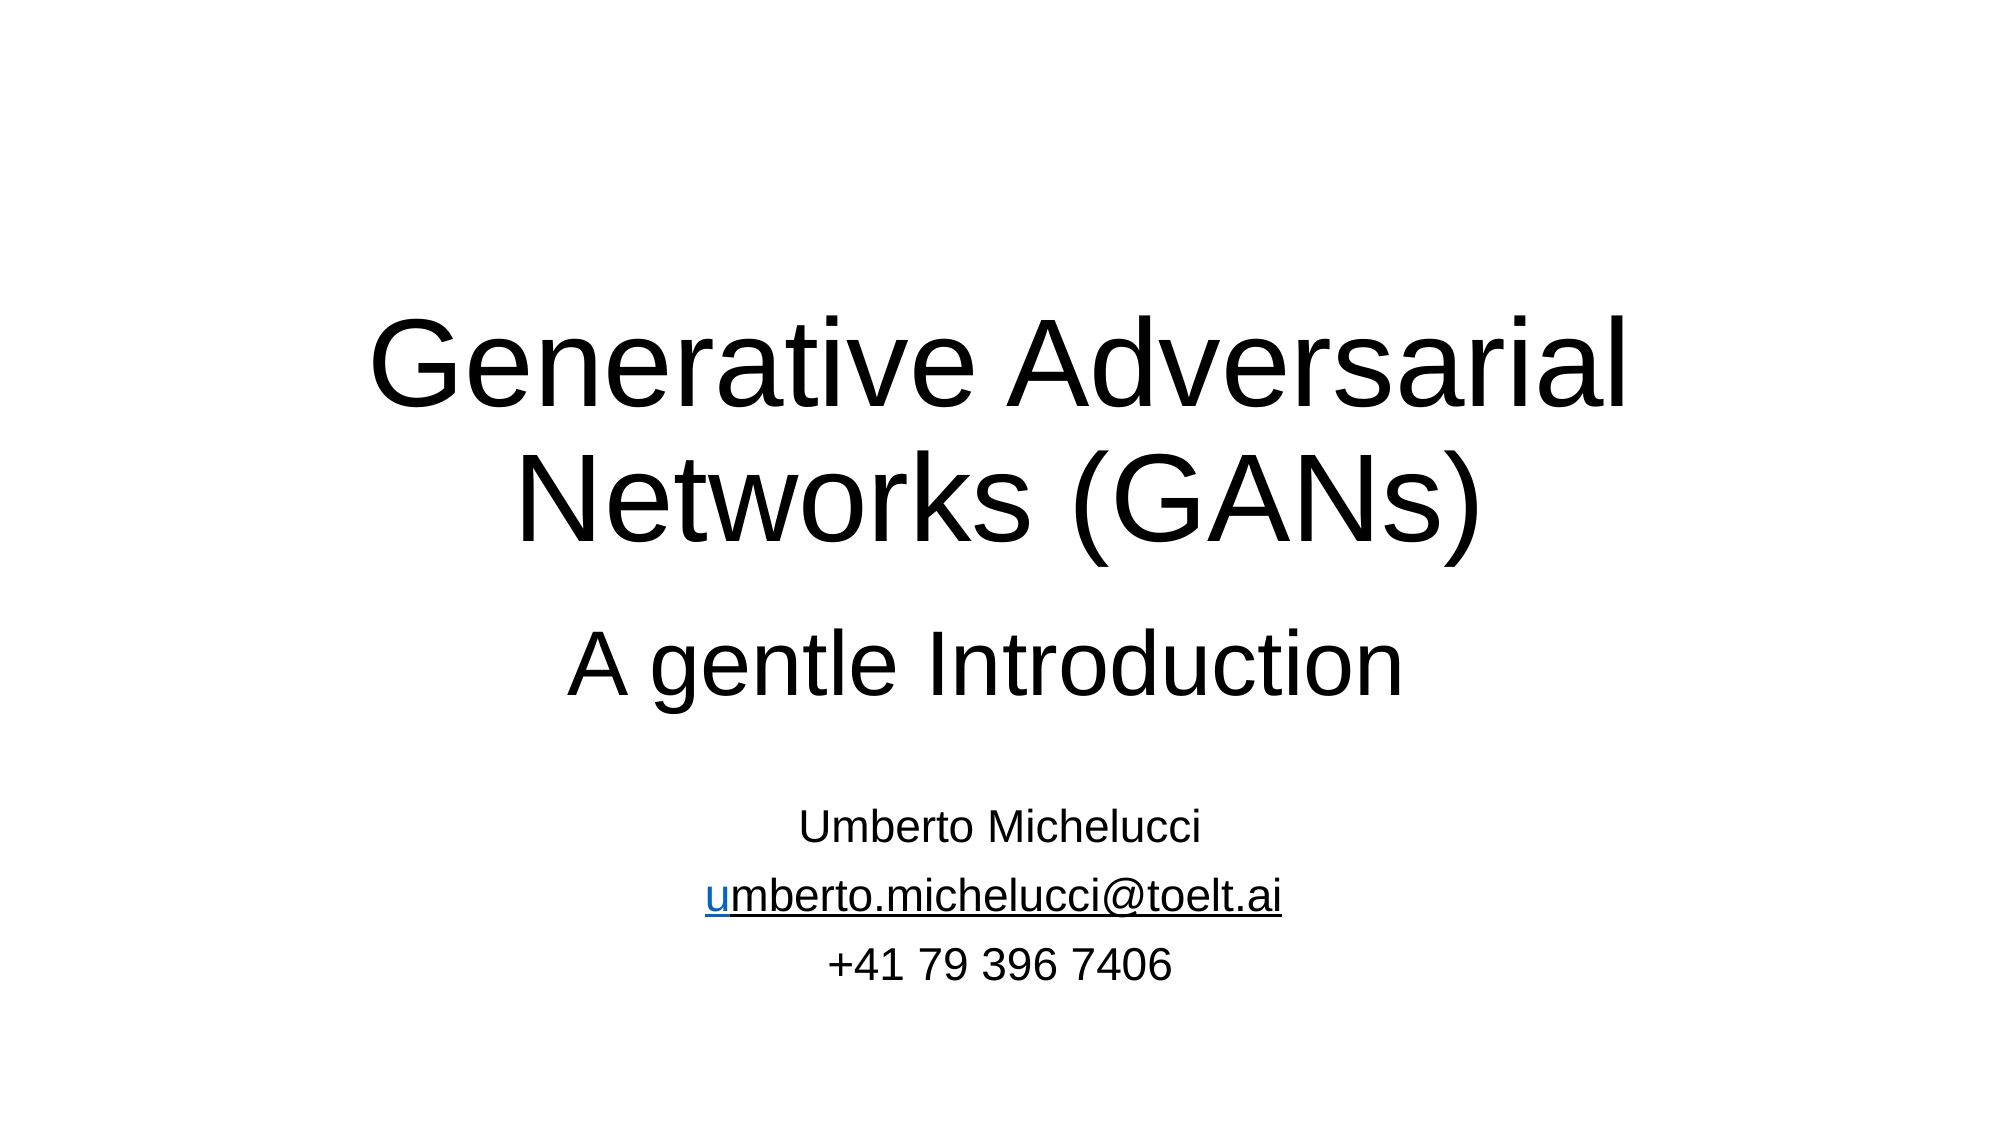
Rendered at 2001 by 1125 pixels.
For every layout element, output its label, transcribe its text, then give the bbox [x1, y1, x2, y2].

subtitle A gentle Introduction Umberto Michelucci umberto.michelucci@toelt.ai +41 79 396 7406 [249, 608, 1750, 1001]
title Generative Adversarial Networks (GANs) [249, 184, 1750, 576]
